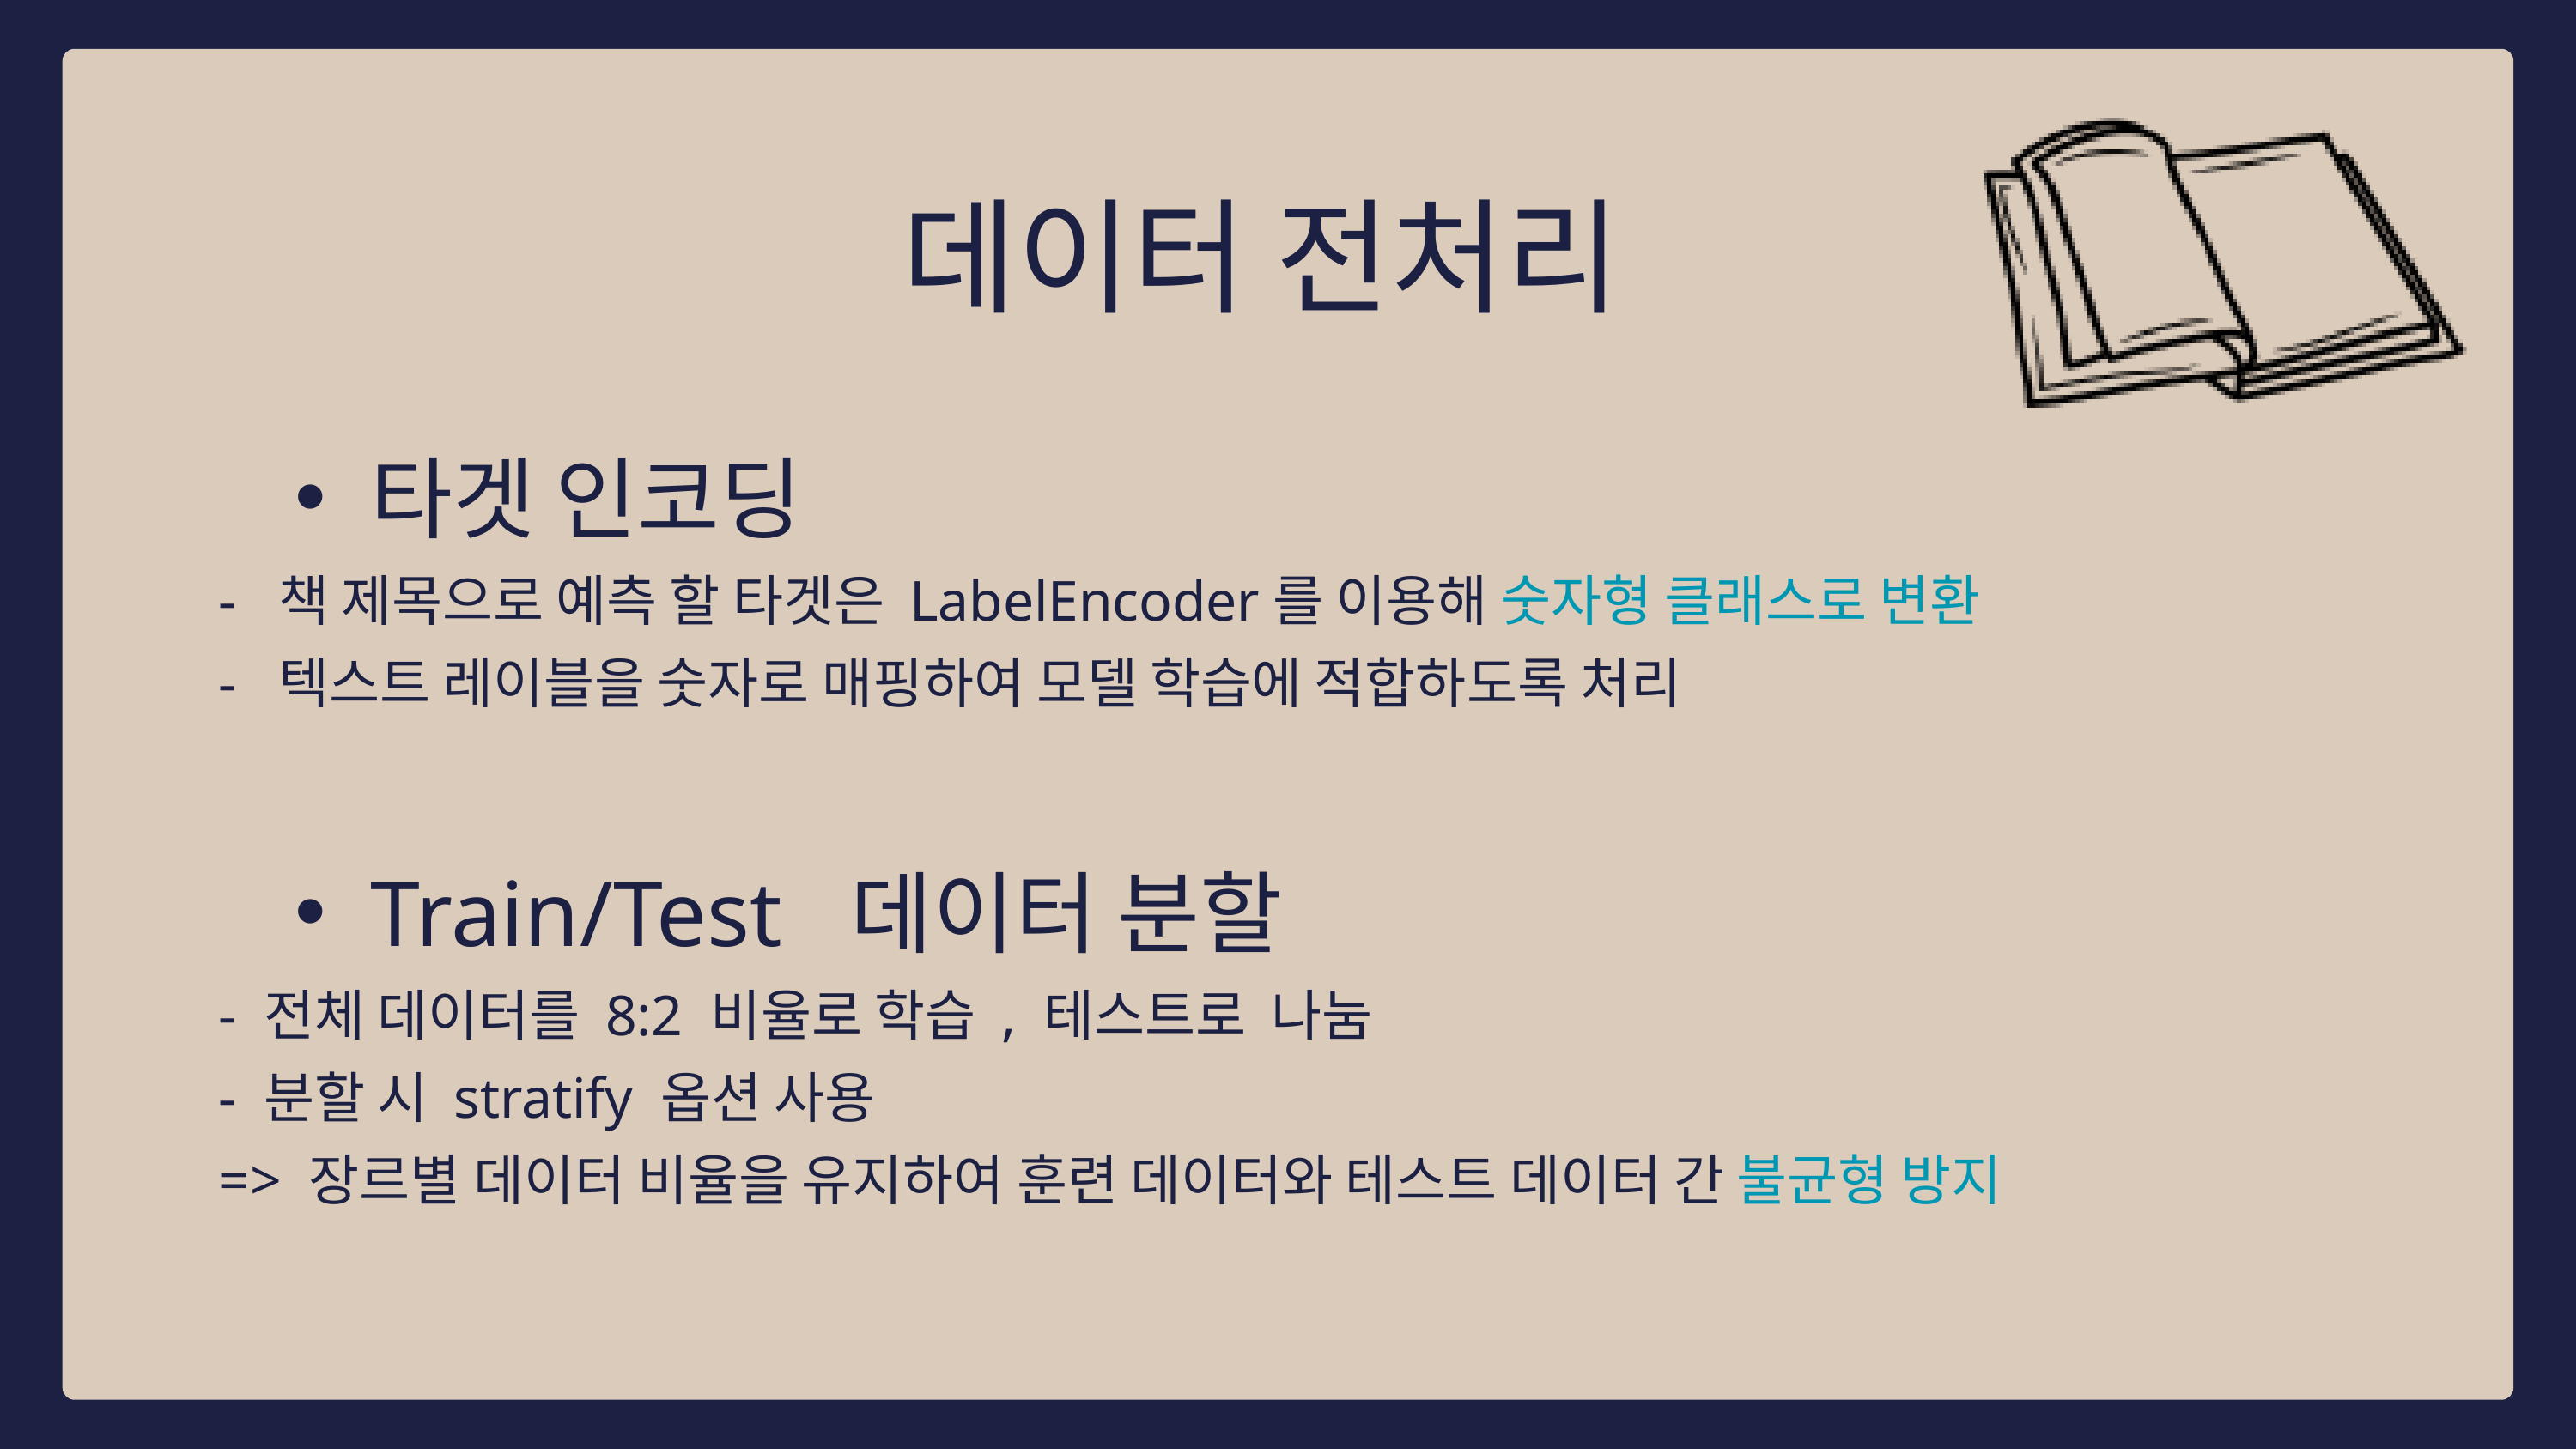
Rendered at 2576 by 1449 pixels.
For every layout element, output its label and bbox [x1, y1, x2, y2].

text_box [62, 48, 2514, 1400]
